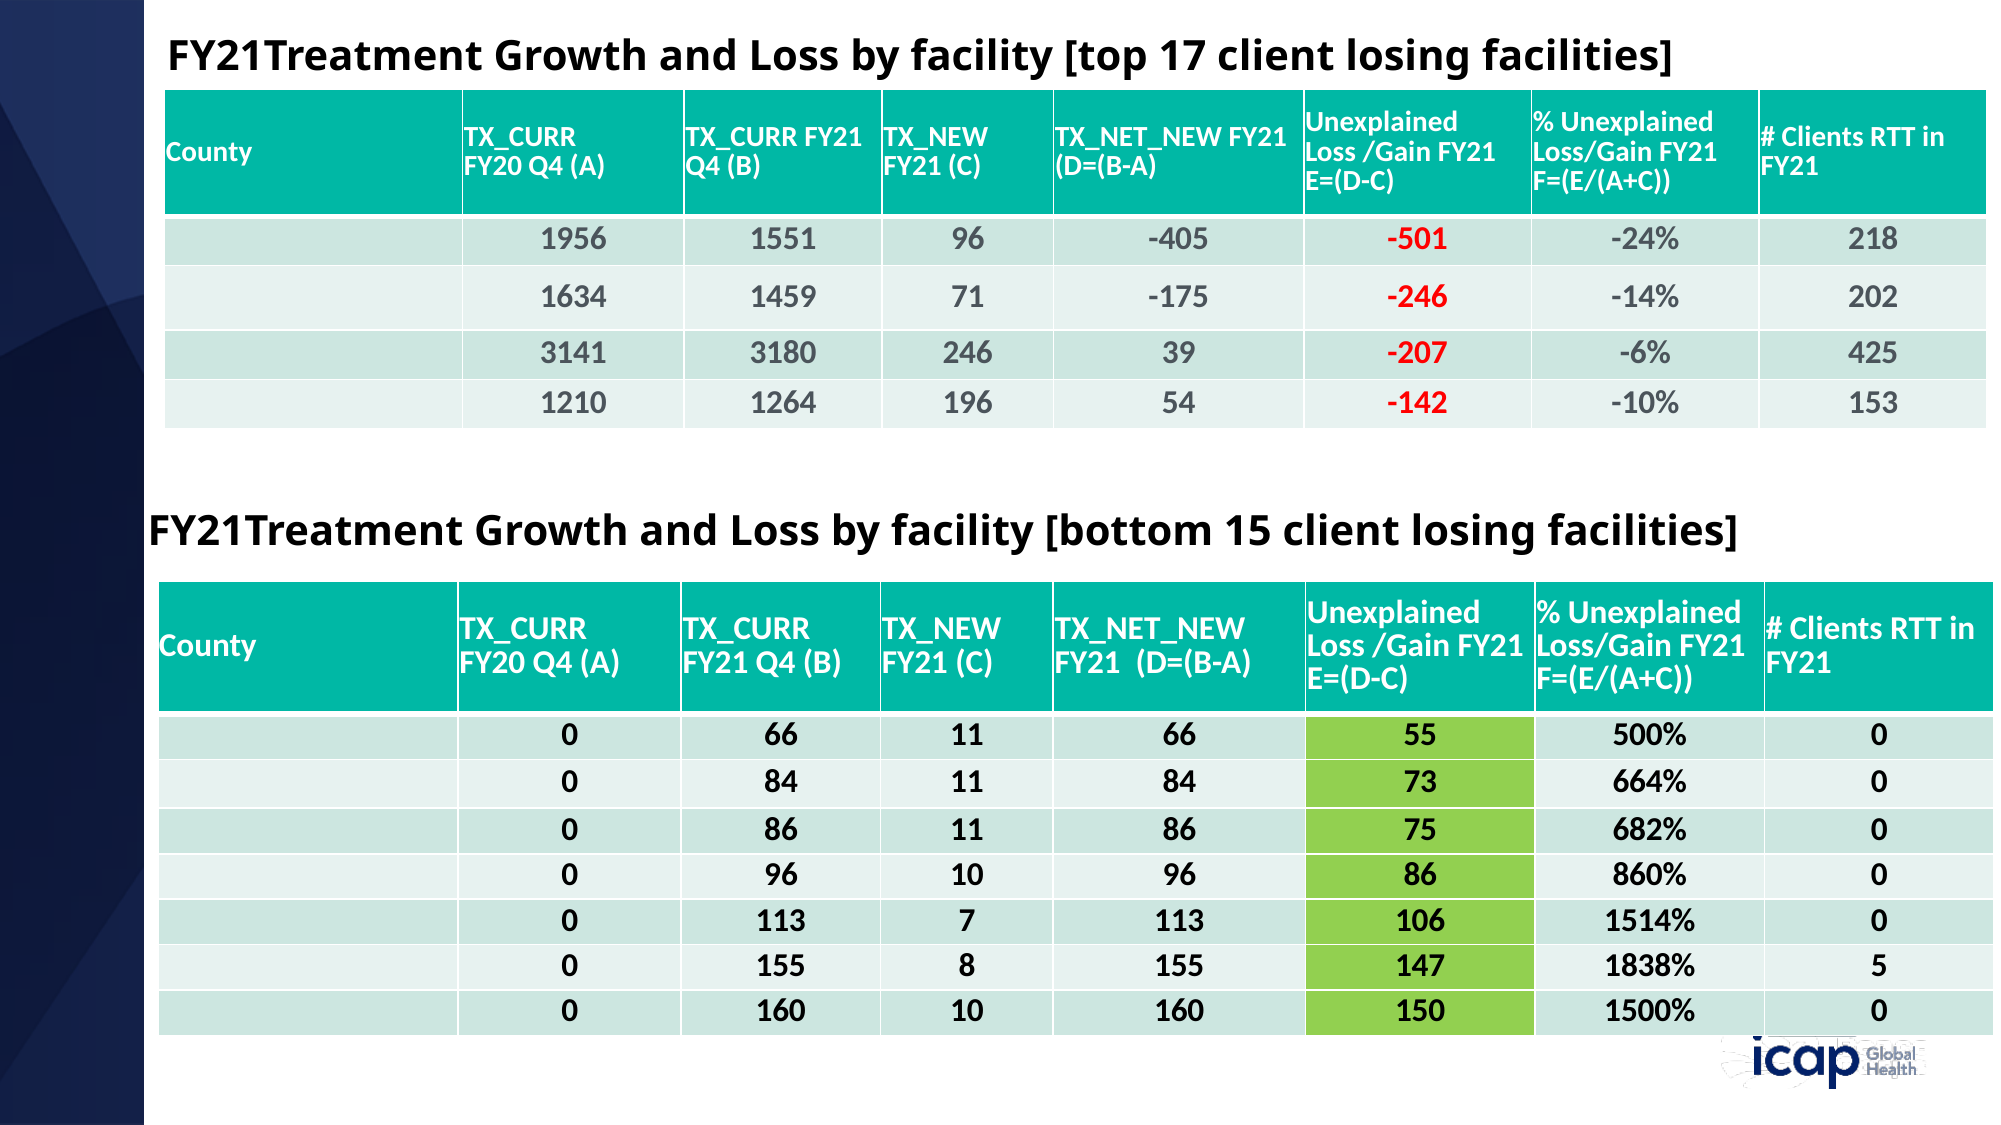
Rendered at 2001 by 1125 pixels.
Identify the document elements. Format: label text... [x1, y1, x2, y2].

table_cell 75 [1306, 809, 1534, 853]
table_header County [159, 582, 457, 711]
table_cell 155 [682, 945, 880, 989]
table_cell -207 [1305, 331, 1531, 379]
table_cell 11 [881, 717, 1052, 759]
table_header TX_CURR FY21 Q4 (B) [682, 582, 880, 711]
table_cell -10% [1532, 380, 1758, 428]
table_cell 664% [1536, 760, 1764, 807]
table_cell [159, 717, 457, 759]
table_cell 860% [1536, 855, 1764, 898]
table_cell 147 [1306, 945, 1534, 989]
table_cell 84 [682, 760, 880, 807]
table_cell [159, 945, 457, 989]
table_cell 55 [1306, 717, 1534, 759]
table_cell 0 [1765, 809, 1993, 853]
table_header Unexplained Loss /Gain FY21 E=(D-C) [1305, 90, 1531, 214]
text_box FY21Treatment Growth and Loss by facility [bottom 15 client losing facilities] [132, 496, 2000, 544]
table_cell 500% [1536, 717, 1764, 759]
table_cell 0 [459, 717, 680, 759]
table_cell [165, 219, 462, 265]
table_cell 96 [682, 855, 880, 898]
table_cell 0 [459, 945, 680, 989]
table_cell 682% [1536, 809, 1764, 853]
table_cell 5 [1765, 945, 1993, 989]
table_cell 160 [682, 991, 880, 1035]
title FY21Treatment Growth and Loss by facility [top 17 client losing facilities] [151, 21, 1988, 114]
table_cell -6% [1532, 331, 1758, 379]
table_cell -246 [1305, 266, 1531, 329]
table_cell 218 [1760, 219, 1986, 265]
table_cell 1210 [463, 380, 683, 428]
table_cell 0 [459, 855, 680, 898]
table_cell 0 [1765, 760, 1993, 807]
table_header TX_NEW FY21 (C) [881, 582, 1052, 711]
table_cell 66 [682, 717, 880, 759]
picture [0, 0, 144, 1125]
table_cell 10 [881, 991, 1052, 1035]
table_cell 106 [1306, 900, 1534, 944]
table_cell [159, 991, 457, 1035]
table_cell -175 [1054, 266, 1303, 329]
table_cell 11 [881, 809, 1052, 853]
table_cell 71 [883, 266, 1053, 329]
table_cell 0 [1765, 717, 1993, 759]
table_cell 1459 [685, 266, 881, 329]
table_cell 3180 [685, 331, 881, 379]
table_cell [165, 380, 462, 428]
table_header County [165, 90, 462, 214]
table_cell 8 [881, 945, 1052, 989]
table_header TX_CURR FY20 Q4 (A) [459, 582, 680, 711]
table_cell -14% [1532, 266, 1758, 329]
table_cell [165, 331, 462, 379]
table_cell 1264 [685, 380, 881, 428]
table_cell 0 [459, 809, 680, 853]
table_header TX_CURR FY20 Q4 (A) [463, 90, 683, 214]
table_header # Clients RTT in FY21 [1760, 90, 1986, 214]
table_cell 246 [883, 331, 1053, 379]
table_cell [159, 809, 457, 853]
table_header % Unexplained Loss/Gain FY21 F=(E/(A+C)) [1532, 90, 1758, 214]
table_cell 86 [1306, 855, 1534, 898]
table_cell 96 [883, 219, 1053, 265]
table_header TX_NET_NEW FY21 (D=(B-A) [1054, 90, 1303, 214]
table_cell 113 [1054, 900, 1305, 944]
table_cell 153 [1760, 380, 1986, 428]
table_cell 73 [1306, 760, 1534, 807]
table_cell 0 [459, 760, 680, 807]
table_cell [165, 266, 462, 329]
table_cell 160 [1054, 991, 1305, 1035]
table_cell 86 [682, 809, 880, 853]
table_cell 150 [1306, 991, 1534, 1035]
table_cell -142 [1305, 380, 1531, 428]
table_cell 1838% [1536, 945, 1764, 989]
table_header # Clients RTT in FY21 [1765, 582, 1993, 711]
table_cell 11 [881, 760, 1052, 807]
table_cell 0 [1765, 991, 1993, 1035]
table_header TX_NEW FY21 (C) [883, 90, 1053, 214]
table_cell [159, 760, 457, 807]
table_cell 0 [459, 900, 680, 944]
table_header % Unexplained Loss/Gain FY21 F=(E/(A+C)) [1536, 582, 1764, 711]
table_cell 202 [1760, 266, 1986, 329]
table_cell -405 [1054, 219, 1303, 265]
table_cell 10 [881, 855, 1052, 898]
table_header TX_NET_NEW FY21 (D=(B-A) [1054, 582, 1305, 711]
table_cell 425 [1760, 331, 1986, 379]
table_cell 66 [1054, 717, 1305, 759]
table_cell [159, 900, 457, 944]
table_cell 155 [1054, 945, 1305, 989]
table_cell -501 [1305, 219, 1531, 265]
table_cell 1500% [1536, 991, 1764, 1035]
table_cell 1956 [463, 219, 683, 265]
table_cell -24% [1532, 219, 1758, 265]
table_cell 113 [682, 900, 880, 944]
table_cell 84 [1054, 760, 1305, 807]
table_cell 1551 [685, 219, 881, 265]
table_cell 96 [1054, 855, 1305, 898]
table_cell 0 [459, 991, 680, 1035]
table_cell 3141 [463, 331, 683, 379]
table_cell 196 [883, 380, 1053, 428]
table_cell 1514% [1536, 900, 1764, 944]
table_header Unexplained Loss /Gain FY21 E=(D-C) [1306, 582, 1534, 711]
table_cell 0 [1765, 900, 1993, 944]
table_cell 54 [1054, 380, 1303, 428]
table_cell 39 [1054, 331, 1303, 379]
table_cell 86 [1054, 809, 1305, 853]
picture [1753, 1036, 1916, 1089]
table_header TX_CURR FY21 Q4 (B) [685, 90, 881, 214]
table_cell 0 [1765, 855, 1993, 898]
table_cell 1634 [463, 266, 683, 329]
table_cell [159, 855, 457, 898]
table_cell 7 [881, 900, 1052, 944]
